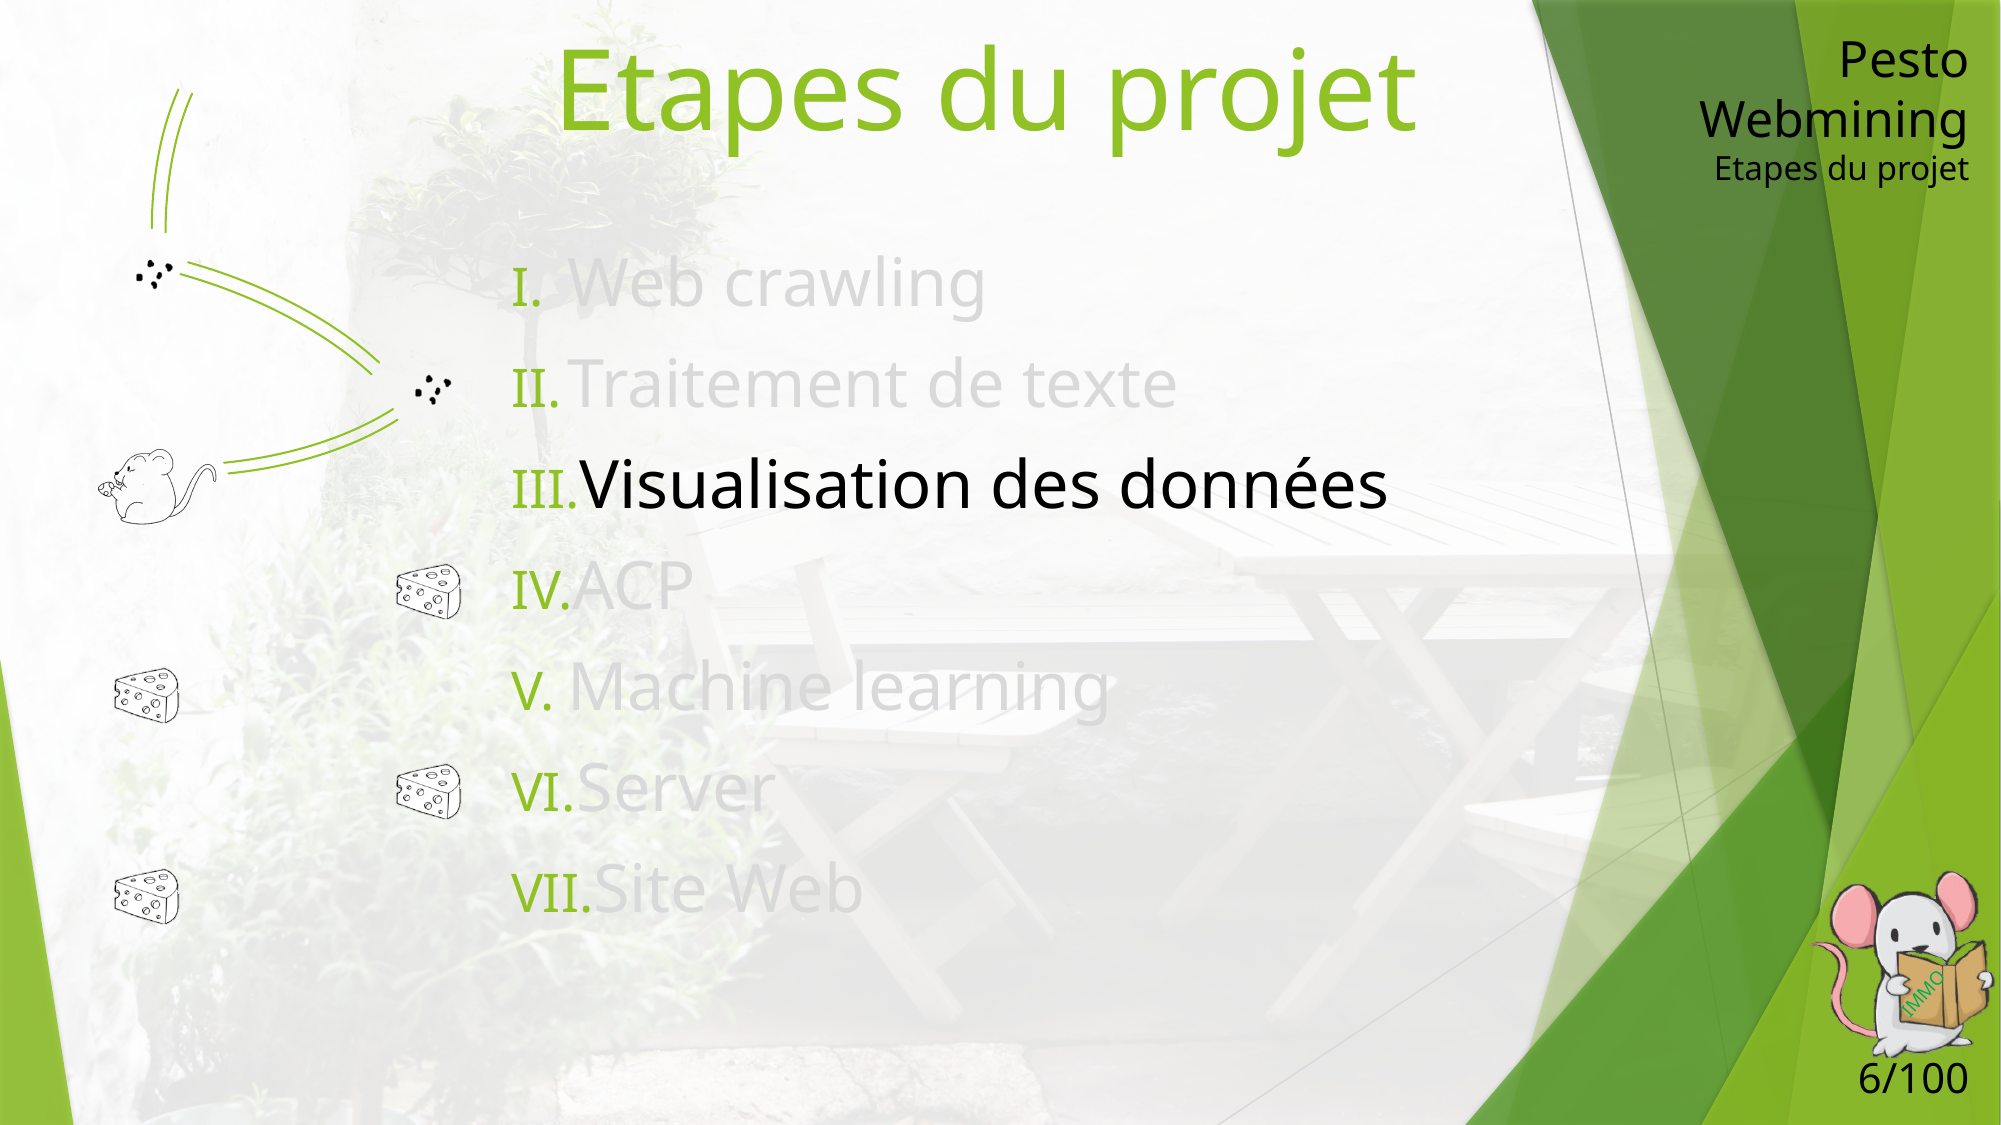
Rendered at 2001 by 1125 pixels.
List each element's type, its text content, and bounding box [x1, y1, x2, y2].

picture [387, 557, 466, 623]
picture [403, 373, 458, 408]
slide_number 6/100 [1811, 1050, 1985, 1111]
text_box Web crawling Traitement de texte Visualisation des données ACP Machine learning Server Site Web [495, 232, 1546, 979]
picture [1787, 833, 2001, 1083]
picture [106, 862, 185, 928]
text_box Pesto Webmining Etapes du projet [1563, 19, 1985, 195]
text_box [76, 85, 351, 590]
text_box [151, 21, 371, 439]
picture [387, 757, 466, 824]
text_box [0, 115, 309, 729]
text_box Etapes du projet [348, 10, 1623, 183]
